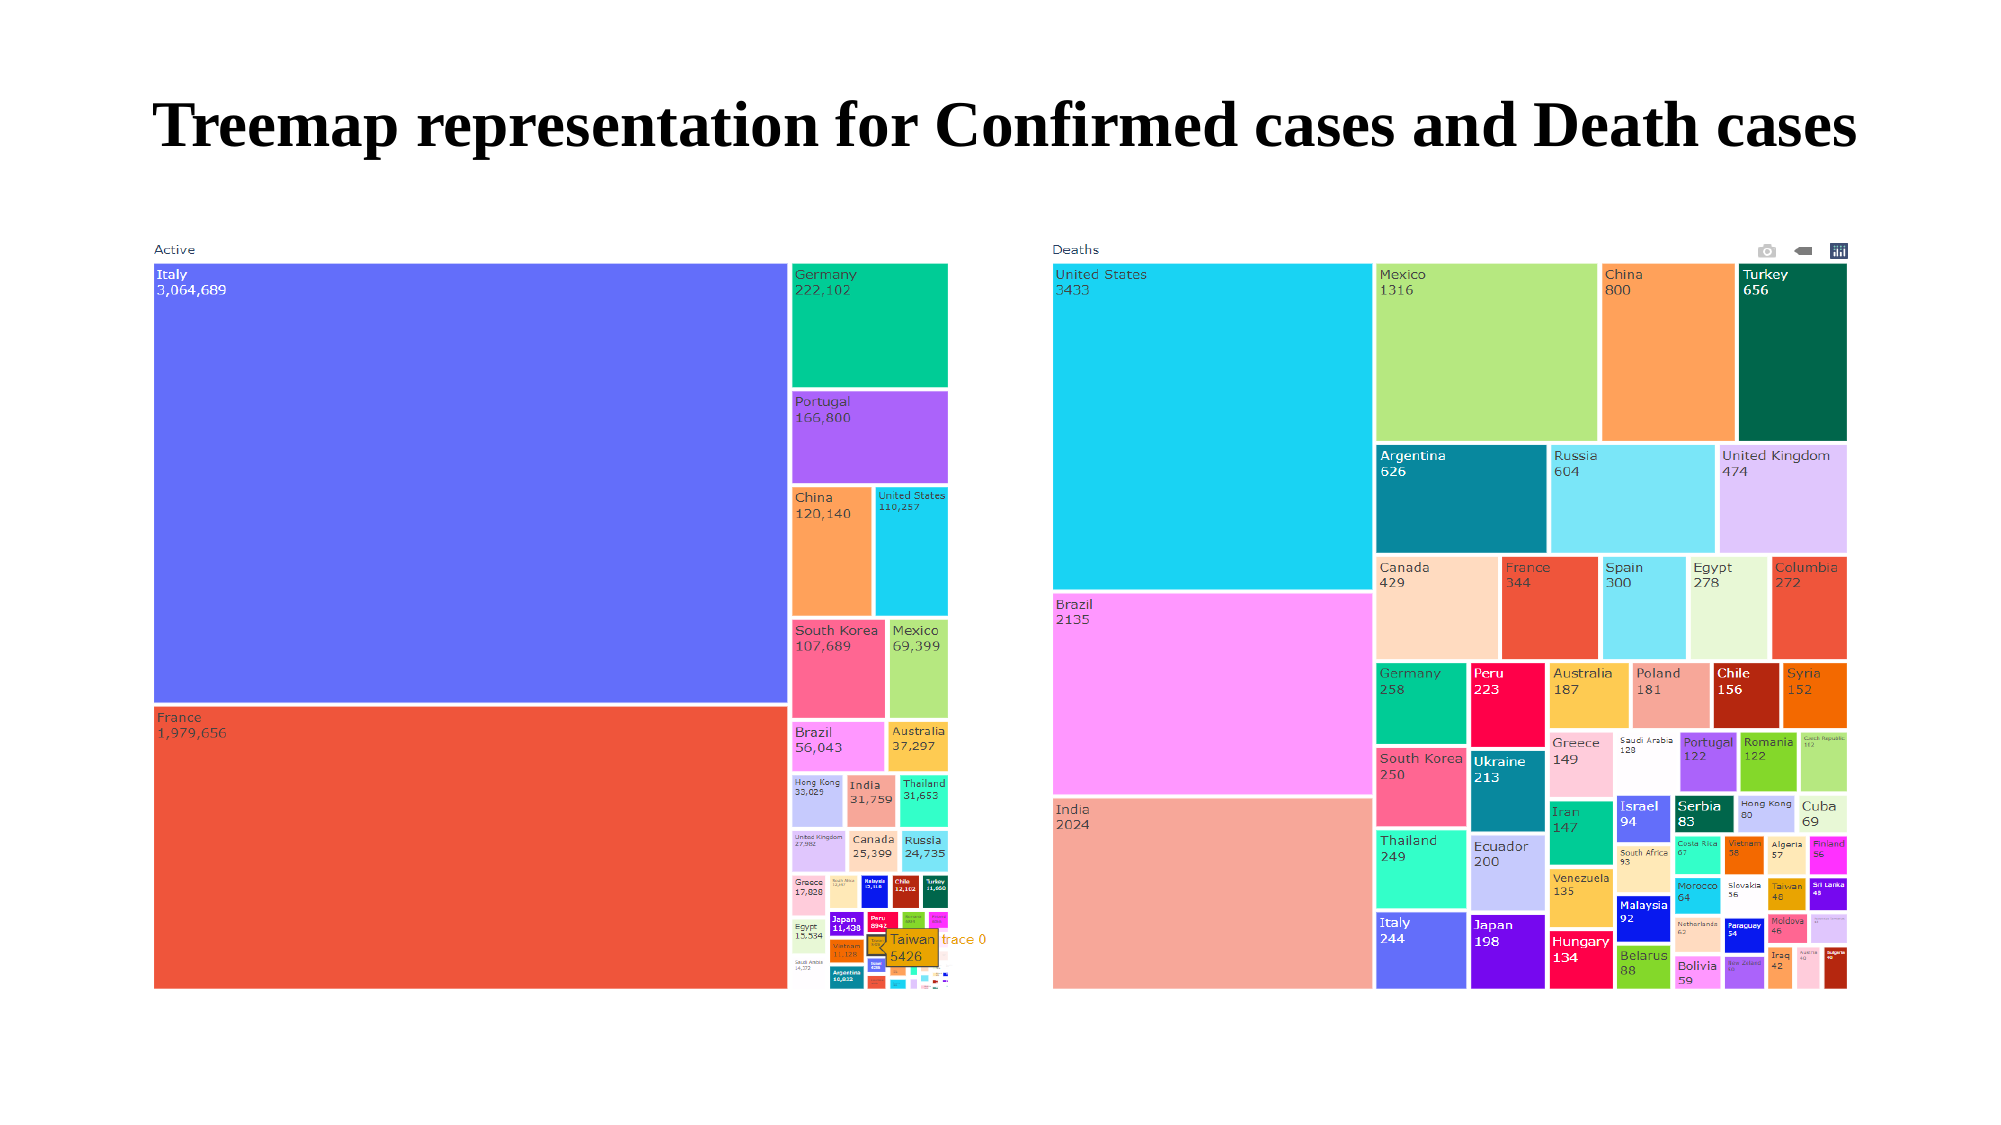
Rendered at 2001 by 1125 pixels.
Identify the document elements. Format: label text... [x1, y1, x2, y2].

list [137, 234, 1863, 1002]
title Treemap representation for Confirmed cases and Death cases [137, 59, 1964, 278]
